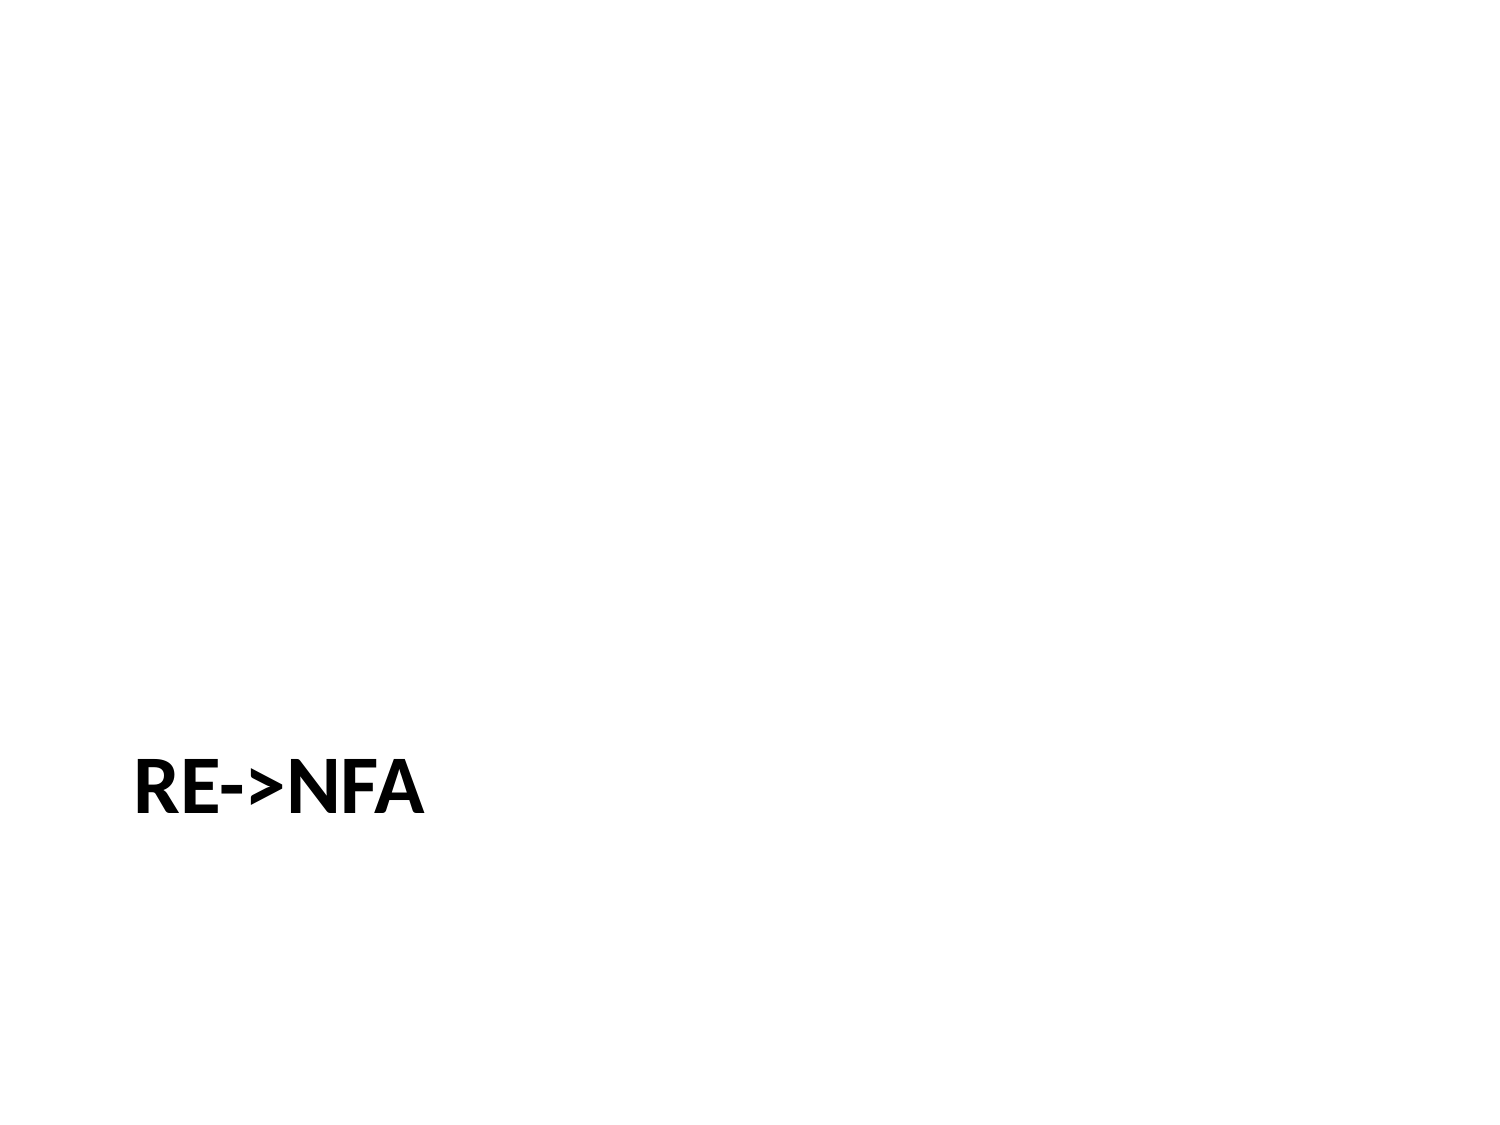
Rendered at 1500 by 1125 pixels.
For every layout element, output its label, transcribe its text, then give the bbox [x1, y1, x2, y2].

title RE->NFA [118, 722, 1450, 1013]
